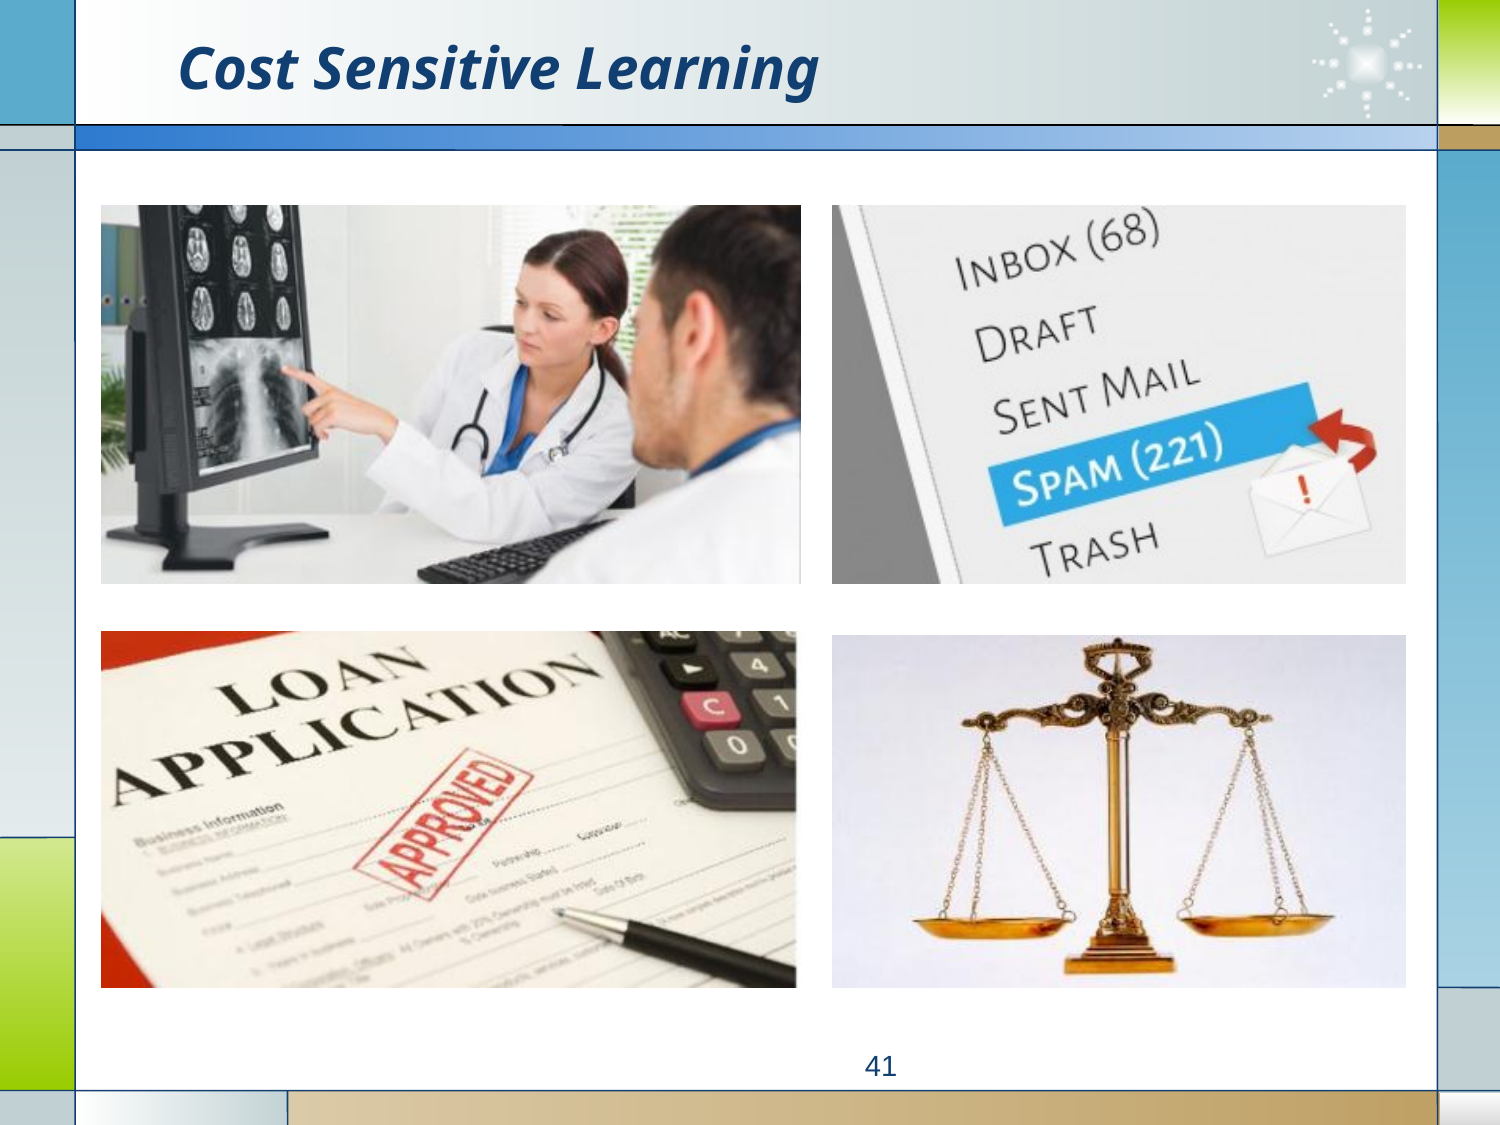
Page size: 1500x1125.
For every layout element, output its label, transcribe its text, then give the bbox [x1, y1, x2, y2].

title Cost Sensitive Learning [162, 19, 1263, 113]
picture [832, 634, 1406, 988]
picture [101, 205, 801, 585]
slide_number 41 [562, 1039, 913, 1081]
picture [832, 205, 1406, 585]
picture [101, 630, 810, 988]
